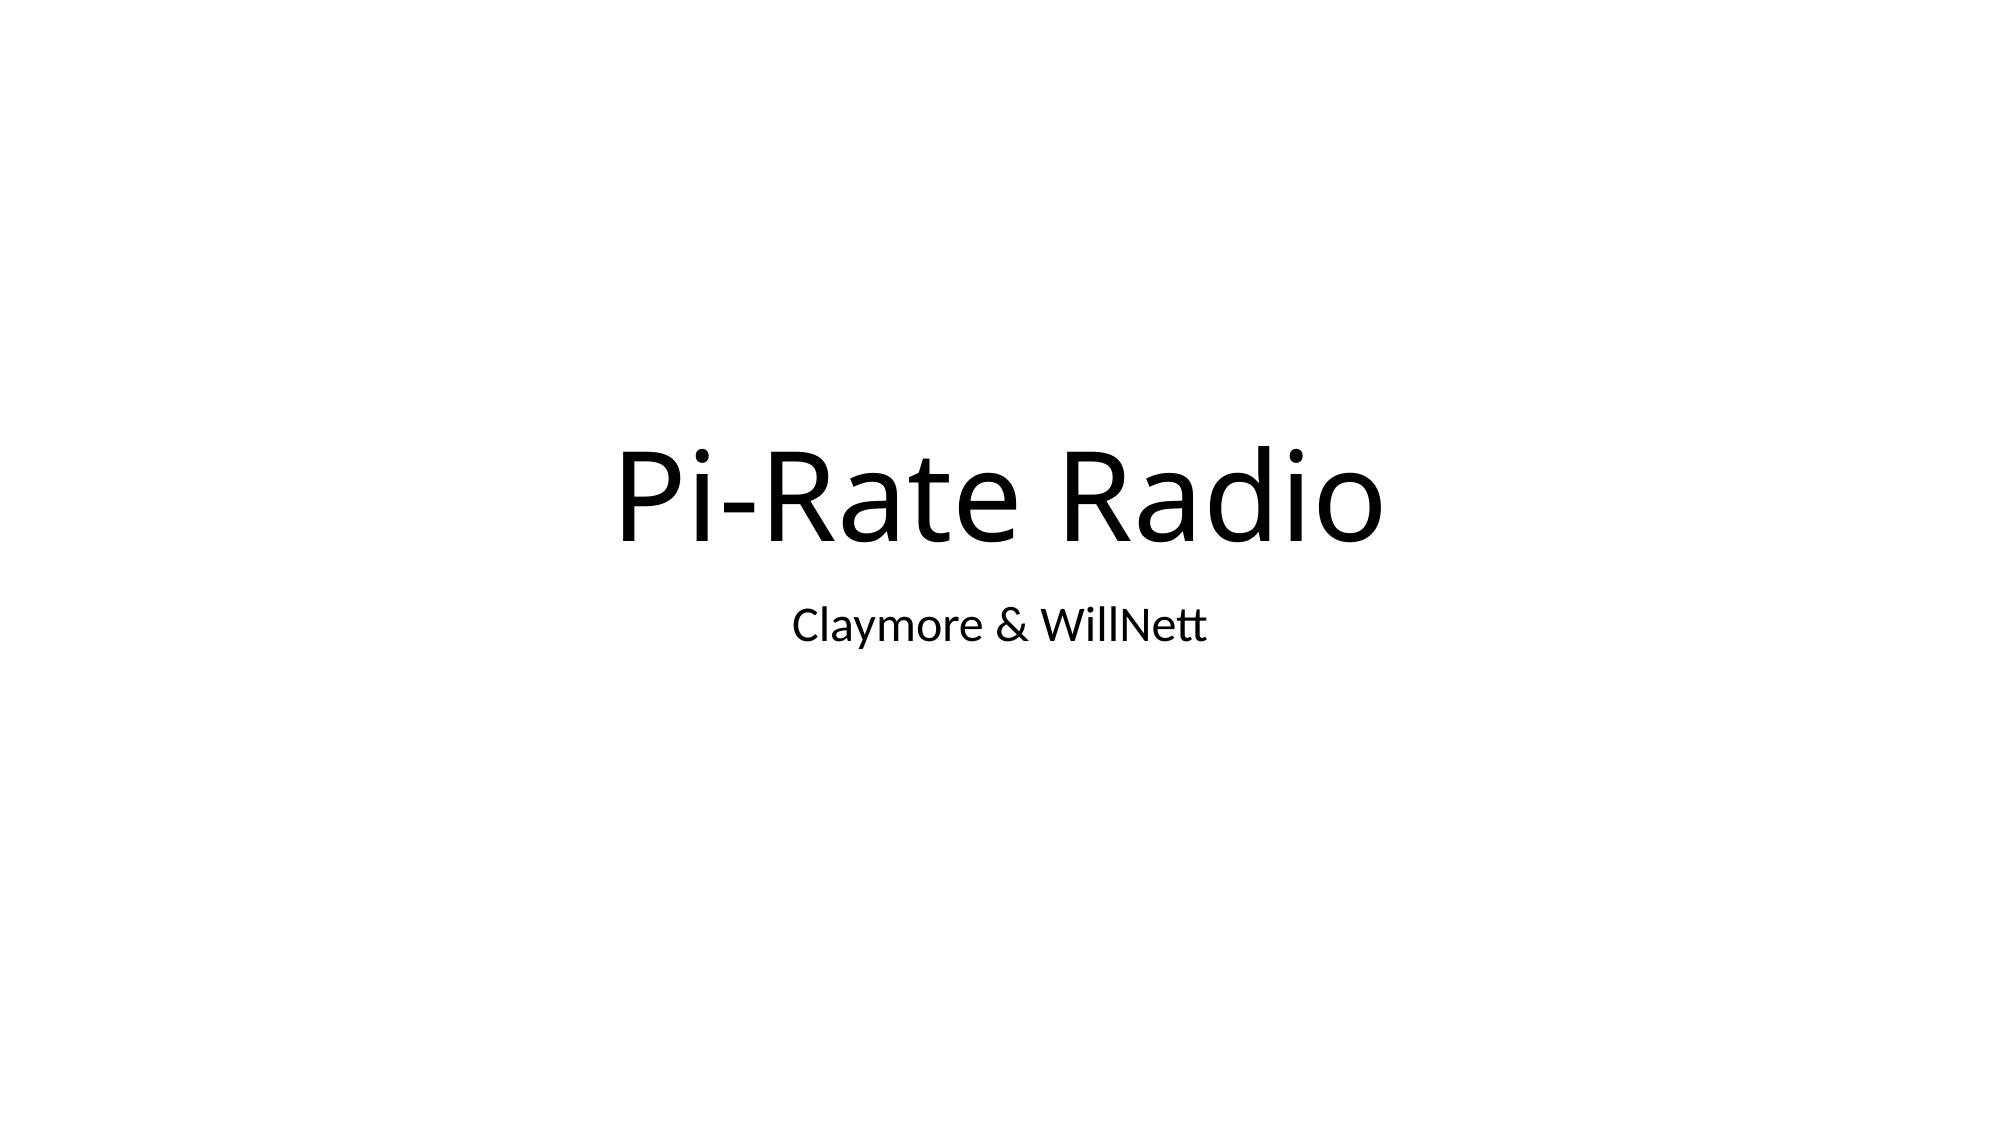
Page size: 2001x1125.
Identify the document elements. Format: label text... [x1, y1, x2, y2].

subtitle Claymore & WillNett [249, 590, 1750, 863]
title Pi-Rate Radio [249, 184, 1750, 576]
